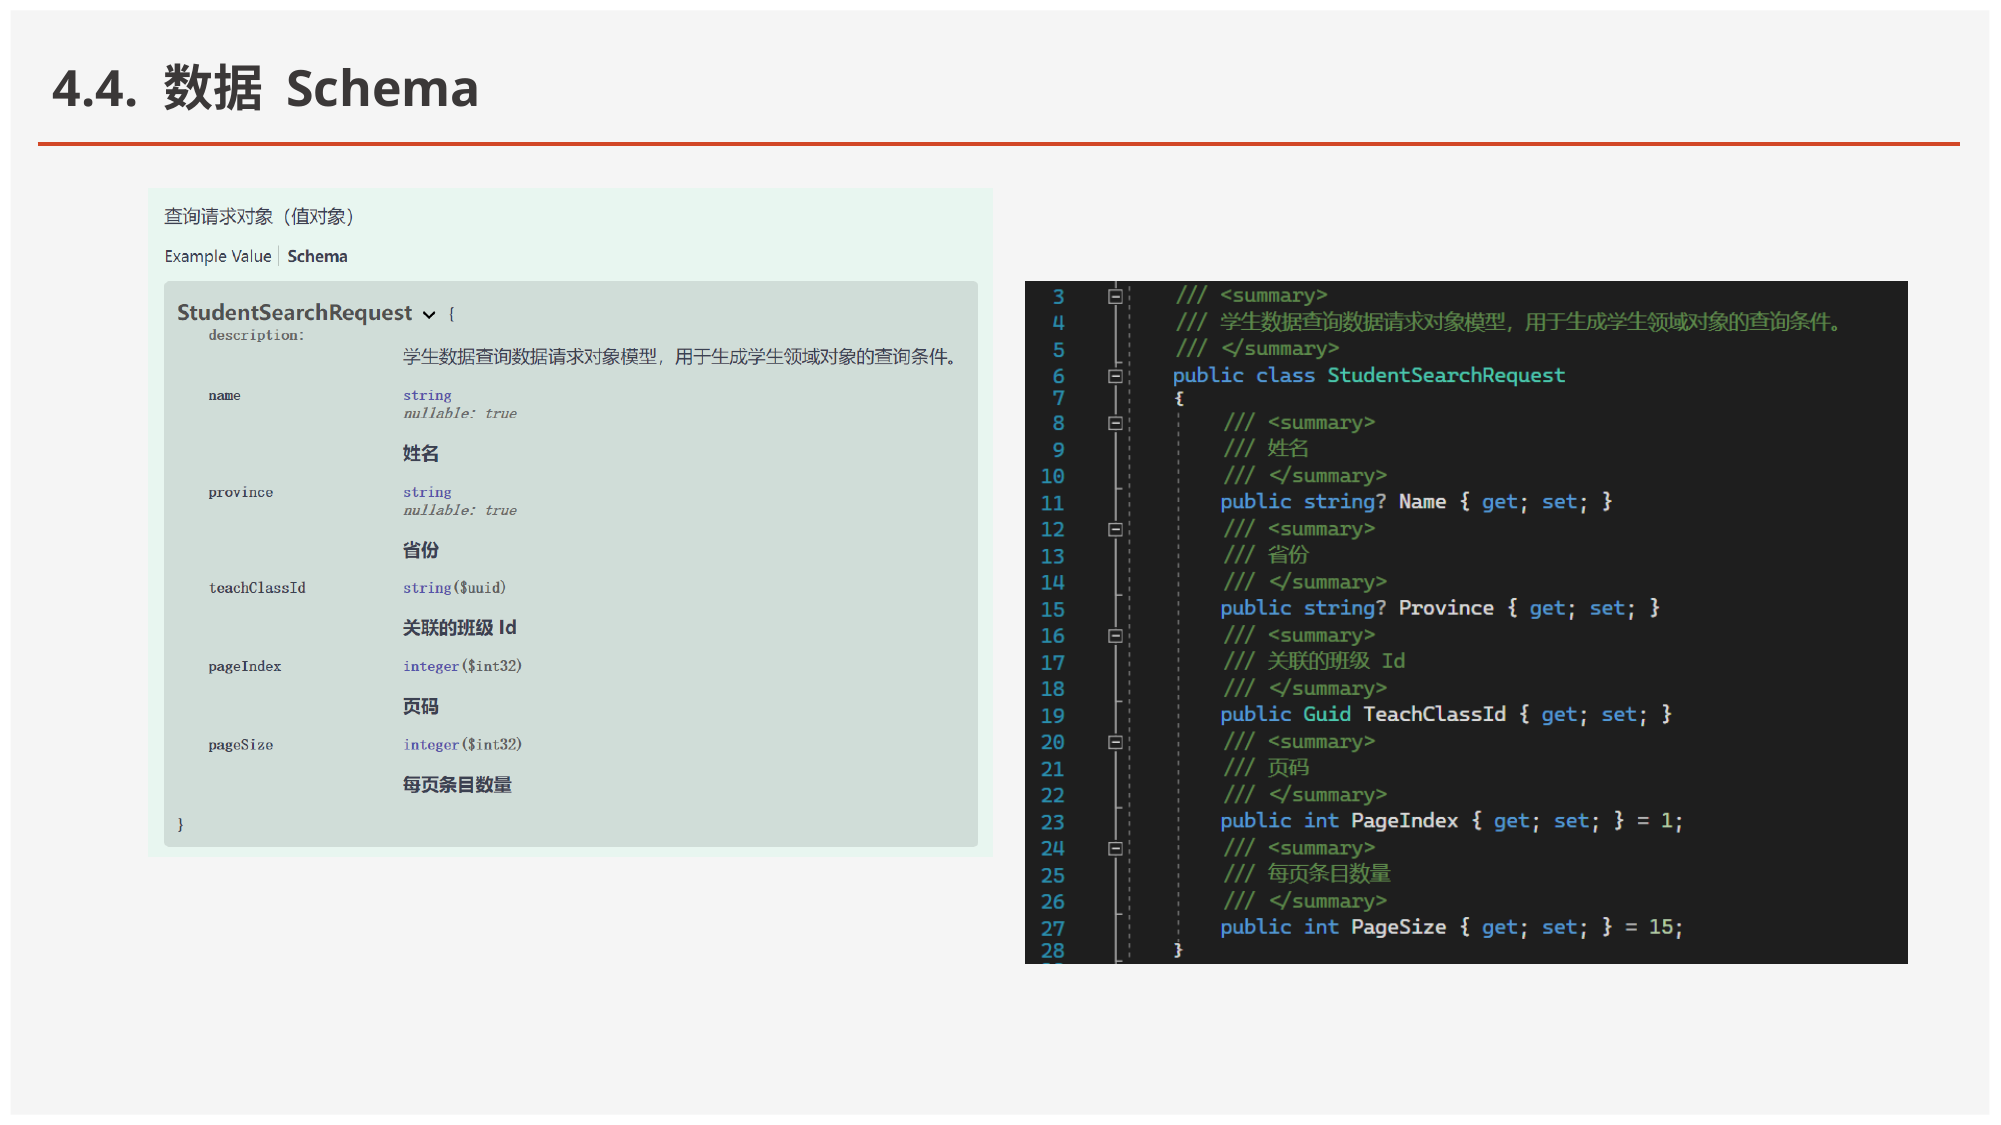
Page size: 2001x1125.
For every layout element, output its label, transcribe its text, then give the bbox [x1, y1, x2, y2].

title 4.4. 数据 Schema [37, 19, 1166, 125]
picture [1025, 281, 1908, 964]
picture [148, 188, 993, 857]
